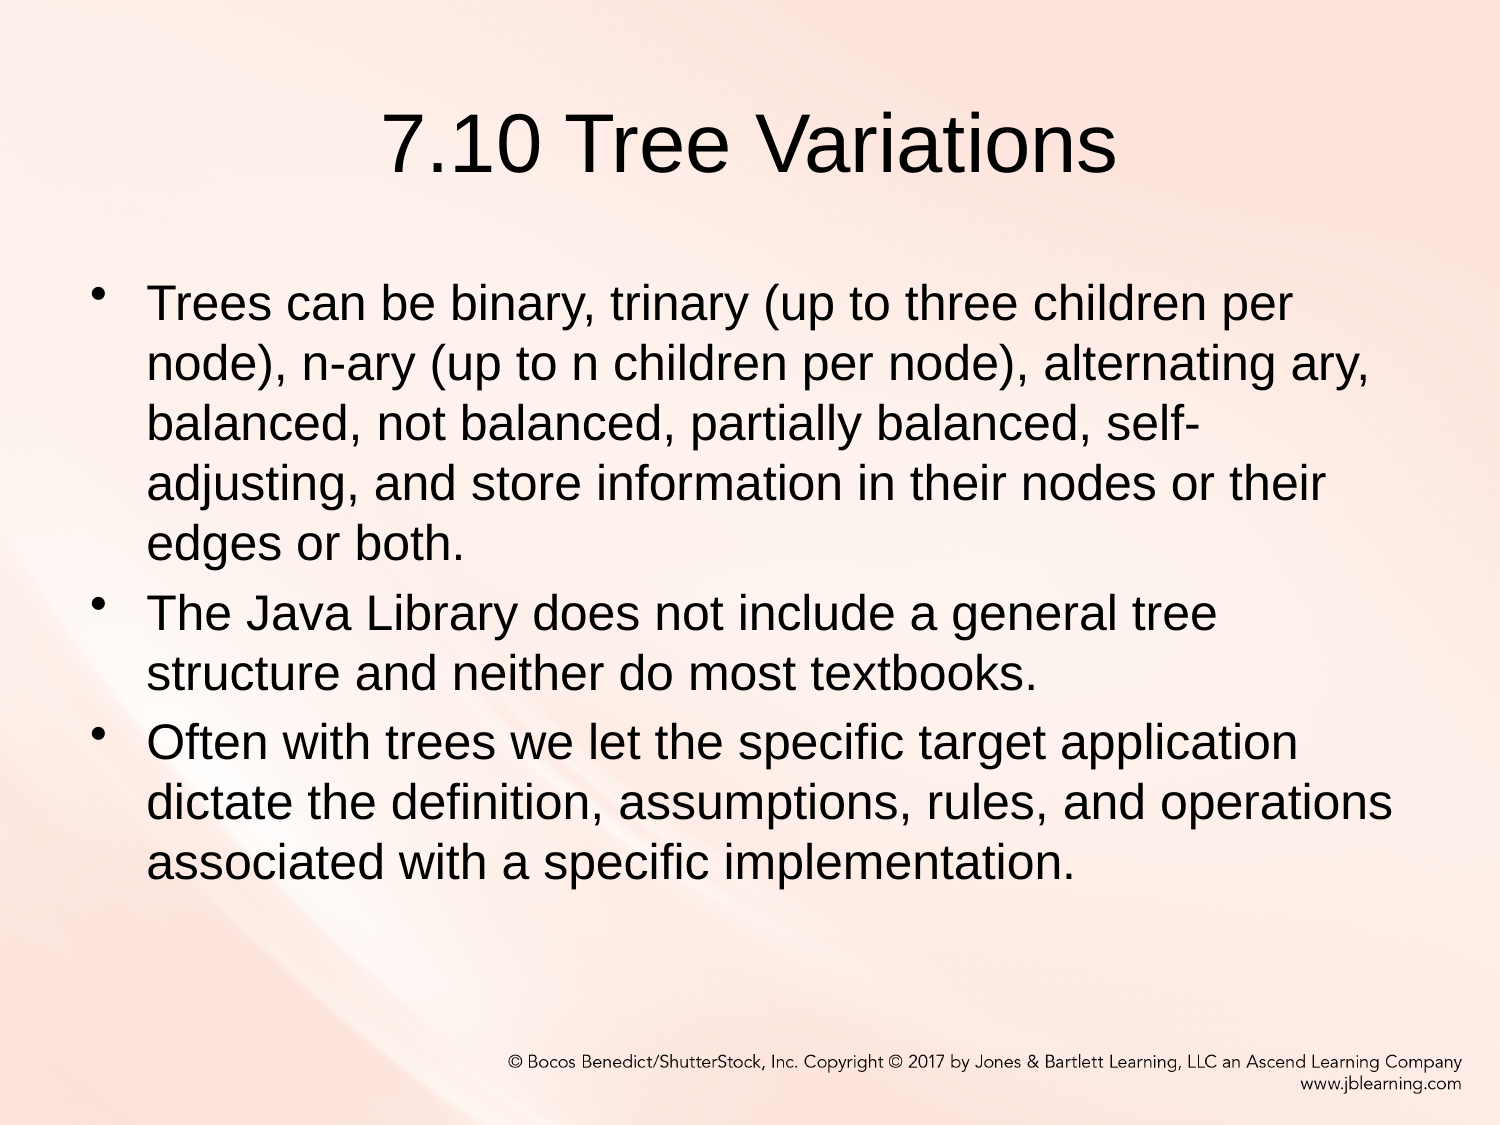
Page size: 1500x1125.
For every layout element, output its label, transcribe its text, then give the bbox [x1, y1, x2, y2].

title 7.10 Tree Variations [75, 45, 1425, 233]
picture [0, 0, 1500, 1125]
list Trees can be binary, trinary (up to three children per node), n-ary (up to n children per node), alternating ary, balanced, not balanced, partially balanced, self-adjusting, and store information in their nodes or their edges or both. The Java Library does not include a general tree structure and neither do most textbooks. Often with trees we let the specific target application dictate the definition, assumptions, rules, and operations associated with a specific implementation. [75, 262, 1425, 1005]
